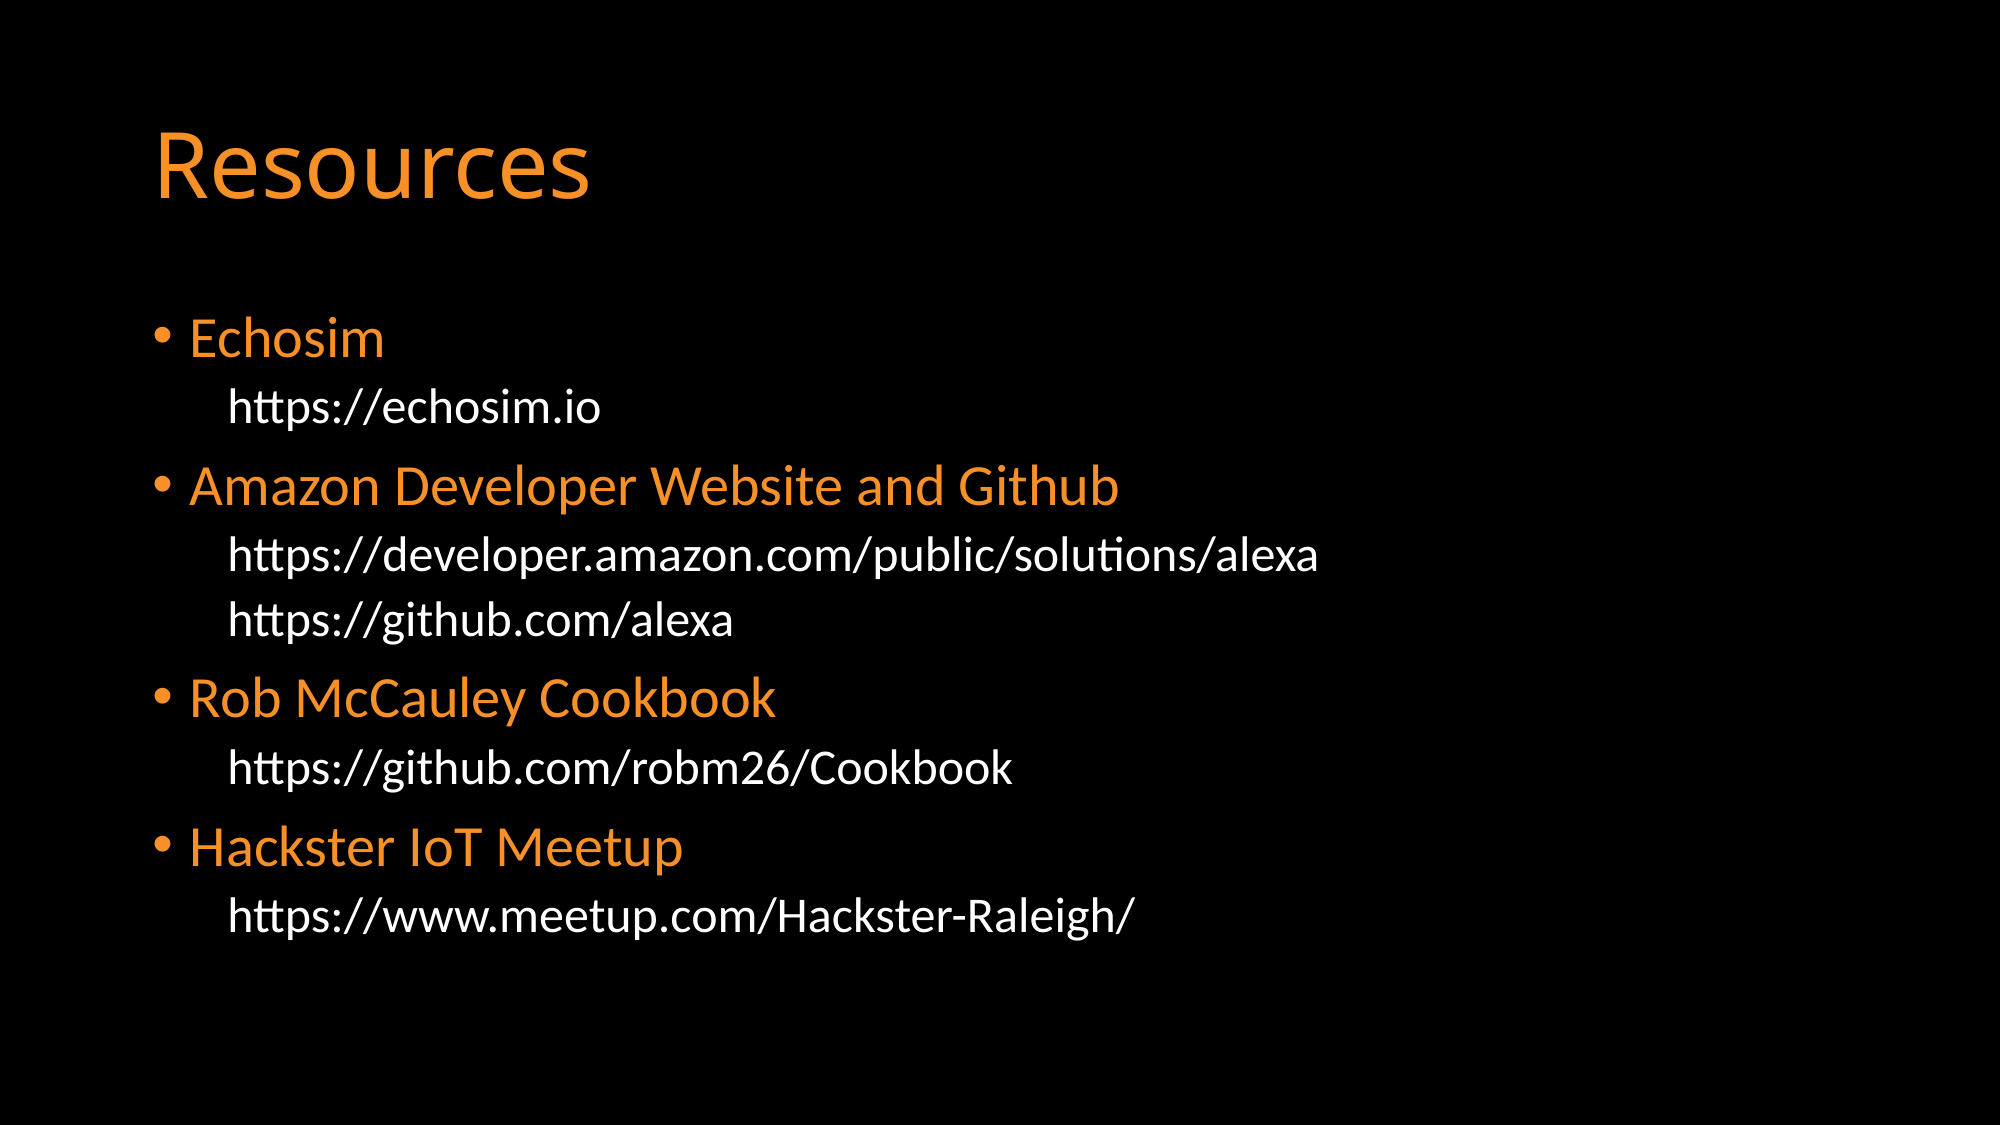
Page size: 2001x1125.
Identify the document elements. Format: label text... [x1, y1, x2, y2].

list Echosim https://echosim.io Amazon Developer Website and Github https://developer.amazon.com/public/solutions/alexa https://github.com/alexa Rob McCauley Cookbook https://github.com/robm26/Cookbook Hackster IoT Meetup https://www.meetup.com/Hackster-Raleigh/ [137, 299, 1863, 1014]
title Resources [137, 59, 1863, 278]
